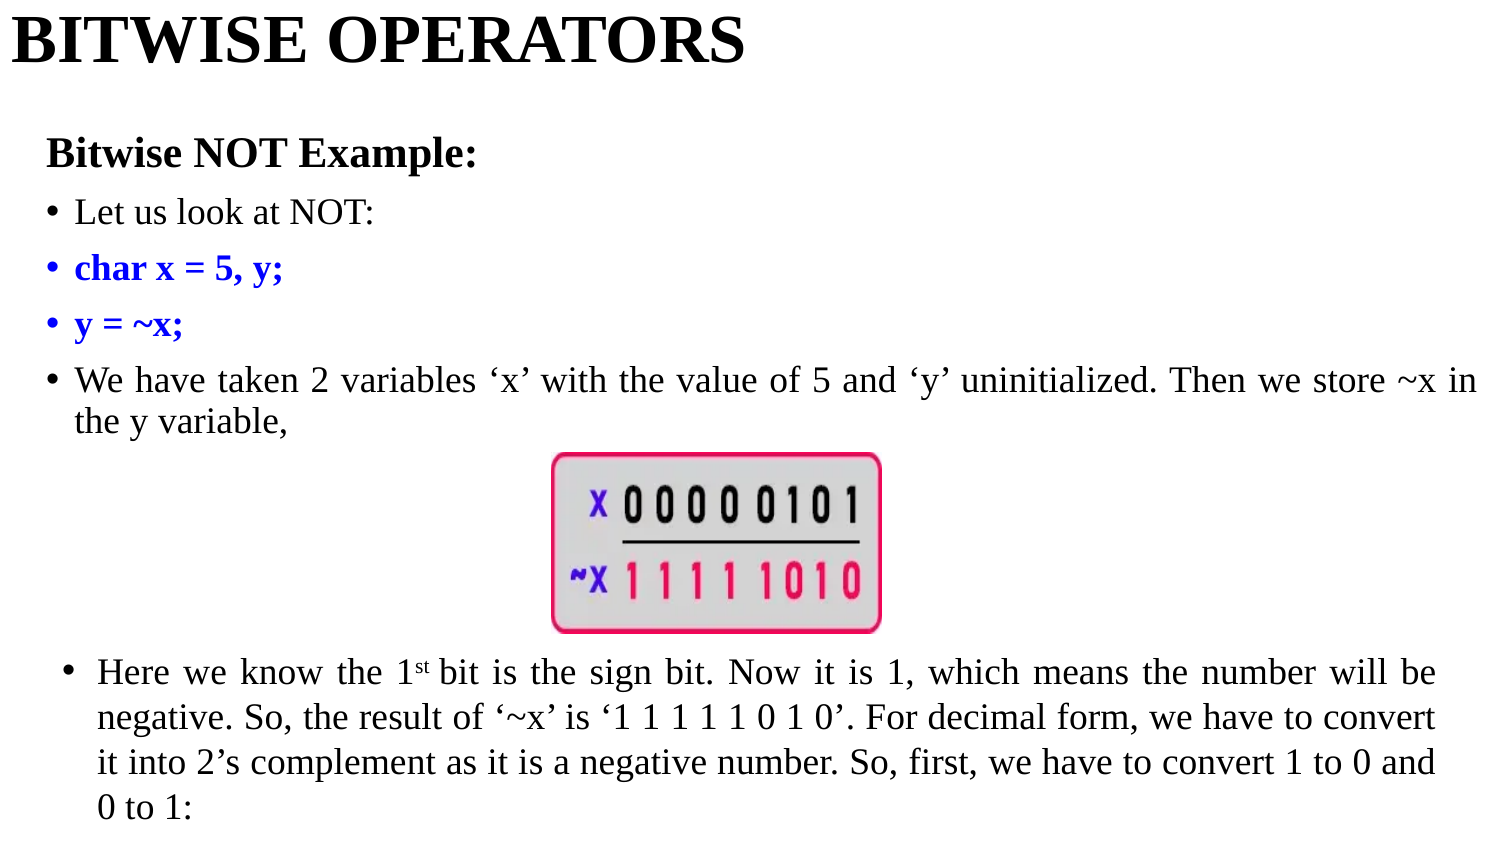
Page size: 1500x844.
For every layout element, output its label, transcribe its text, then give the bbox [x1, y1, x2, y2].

picture [550, 452, 882, 634]
list Bitwise NOT Example: Let us look at NOT: char x = 5, y; y = ~x; We have taken 2 variables ‘x’ with the value of 5 and ‘y’ uninitialized. Then we store ~x in the y variable, [34, 123, 1491, 760]
title BITWISE OPERATORS [0, 0, 1294, 164]
text_box Here we know the 1st bit is the sign bit. Now it is 1, which means the number will be negative. So, the result of ‘~x’ is ‘1 1 1 1 1 0 1 0’. For decimal form, we have to convert it into 2’s complement as it is a negative number. So, first, we have to convert 1 to 0 and 0 to 1: [47, 639, 1453, 835]
